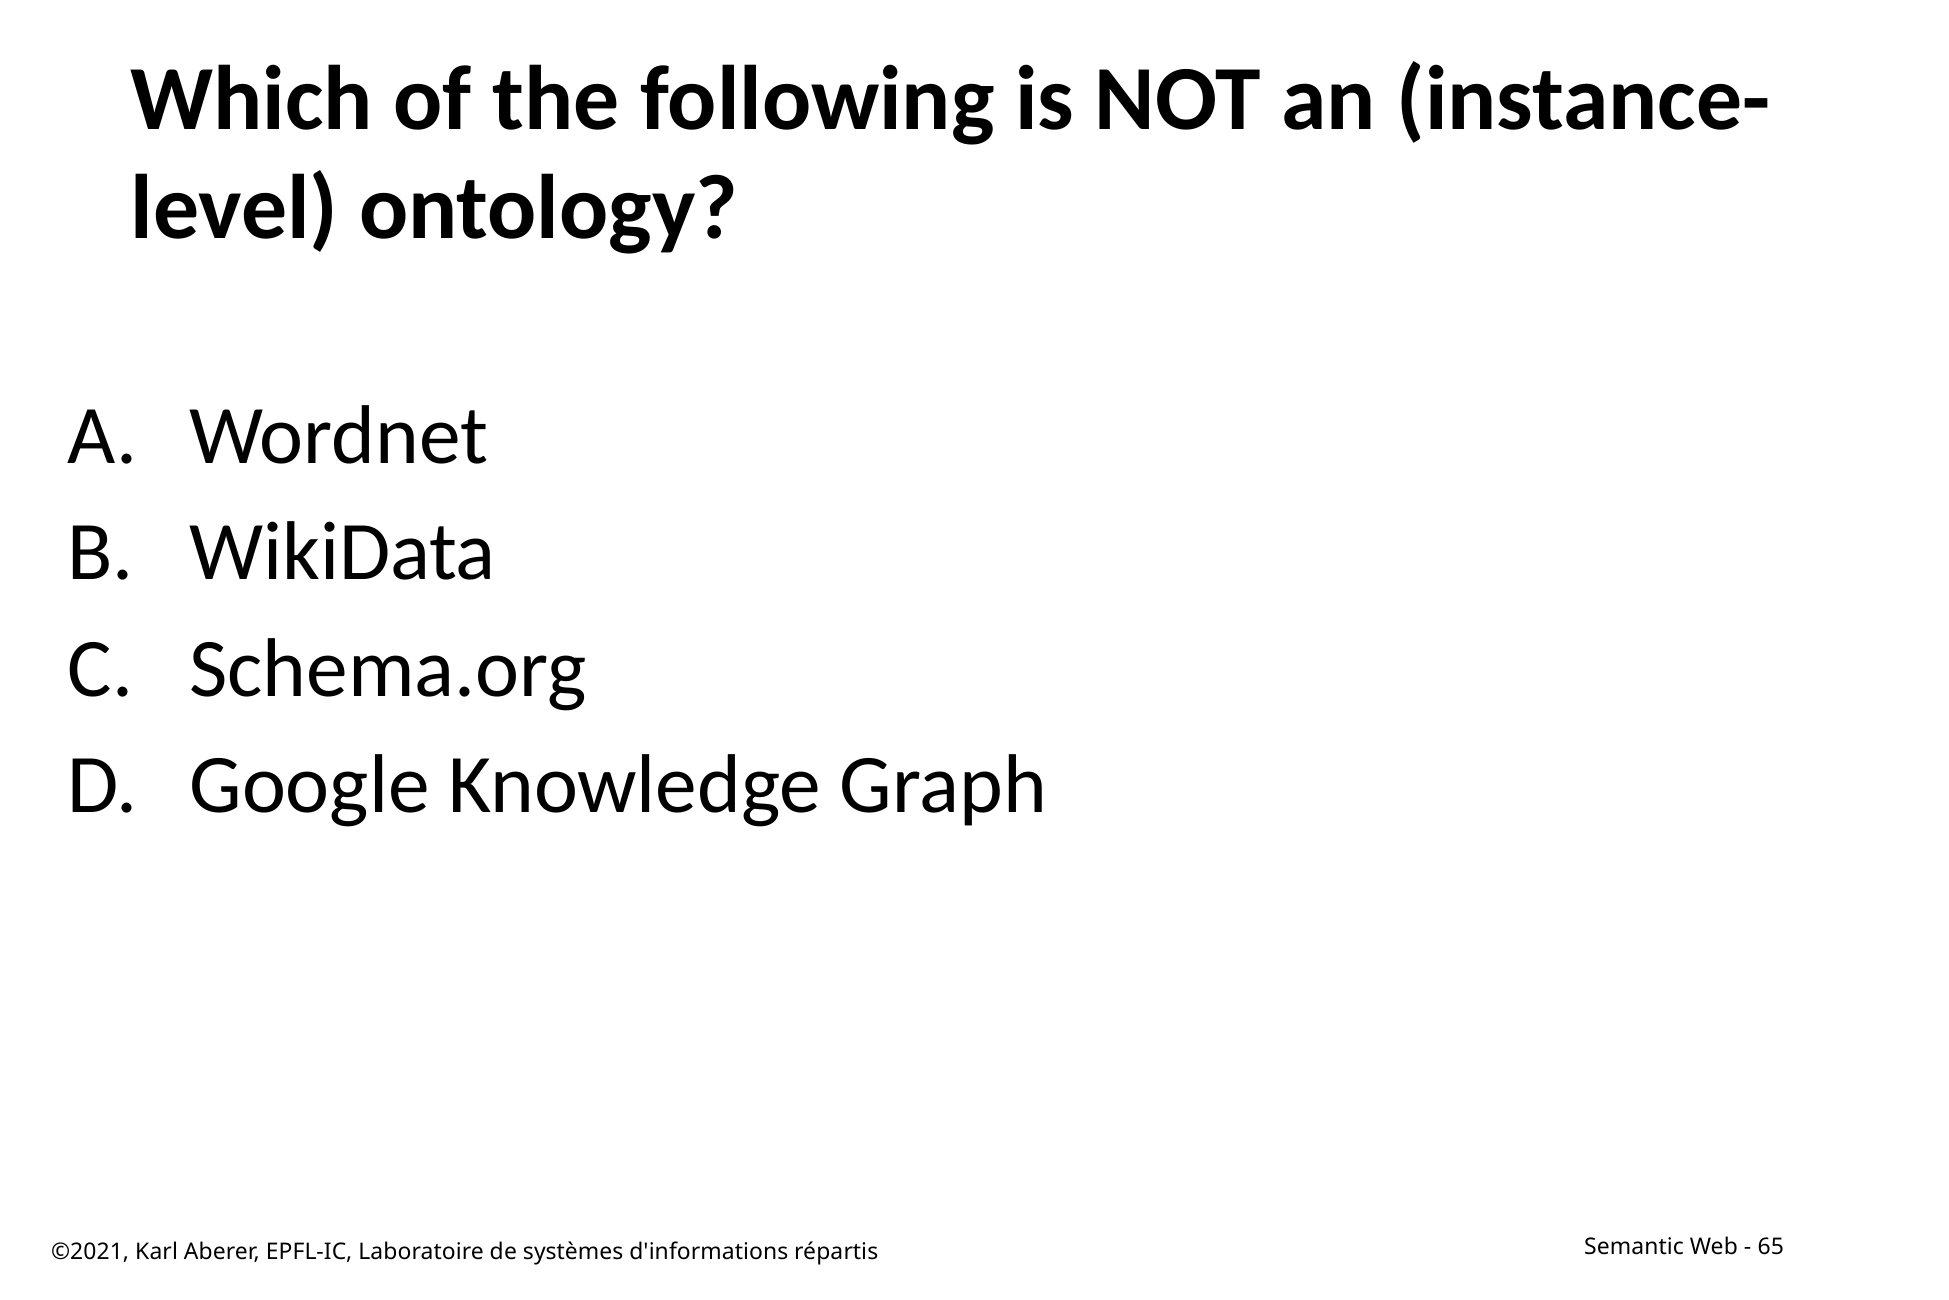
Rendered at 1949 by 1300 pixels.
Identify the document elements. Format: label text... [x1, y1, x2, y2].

picture [1014, 302, 1885, 1281]
title Which of the following is NOT an (instance-level) ontology? [111, 60, 1883, 235]
footer ©2021, Karl Aberer, EPFL-IC, Laboratoire de systèmes d'informations répartis [32, 1227, 1009, 1271]
list Wordnet WikiData Schema.org Google Knowledge Graph [37, 253, 1809, 1208]
